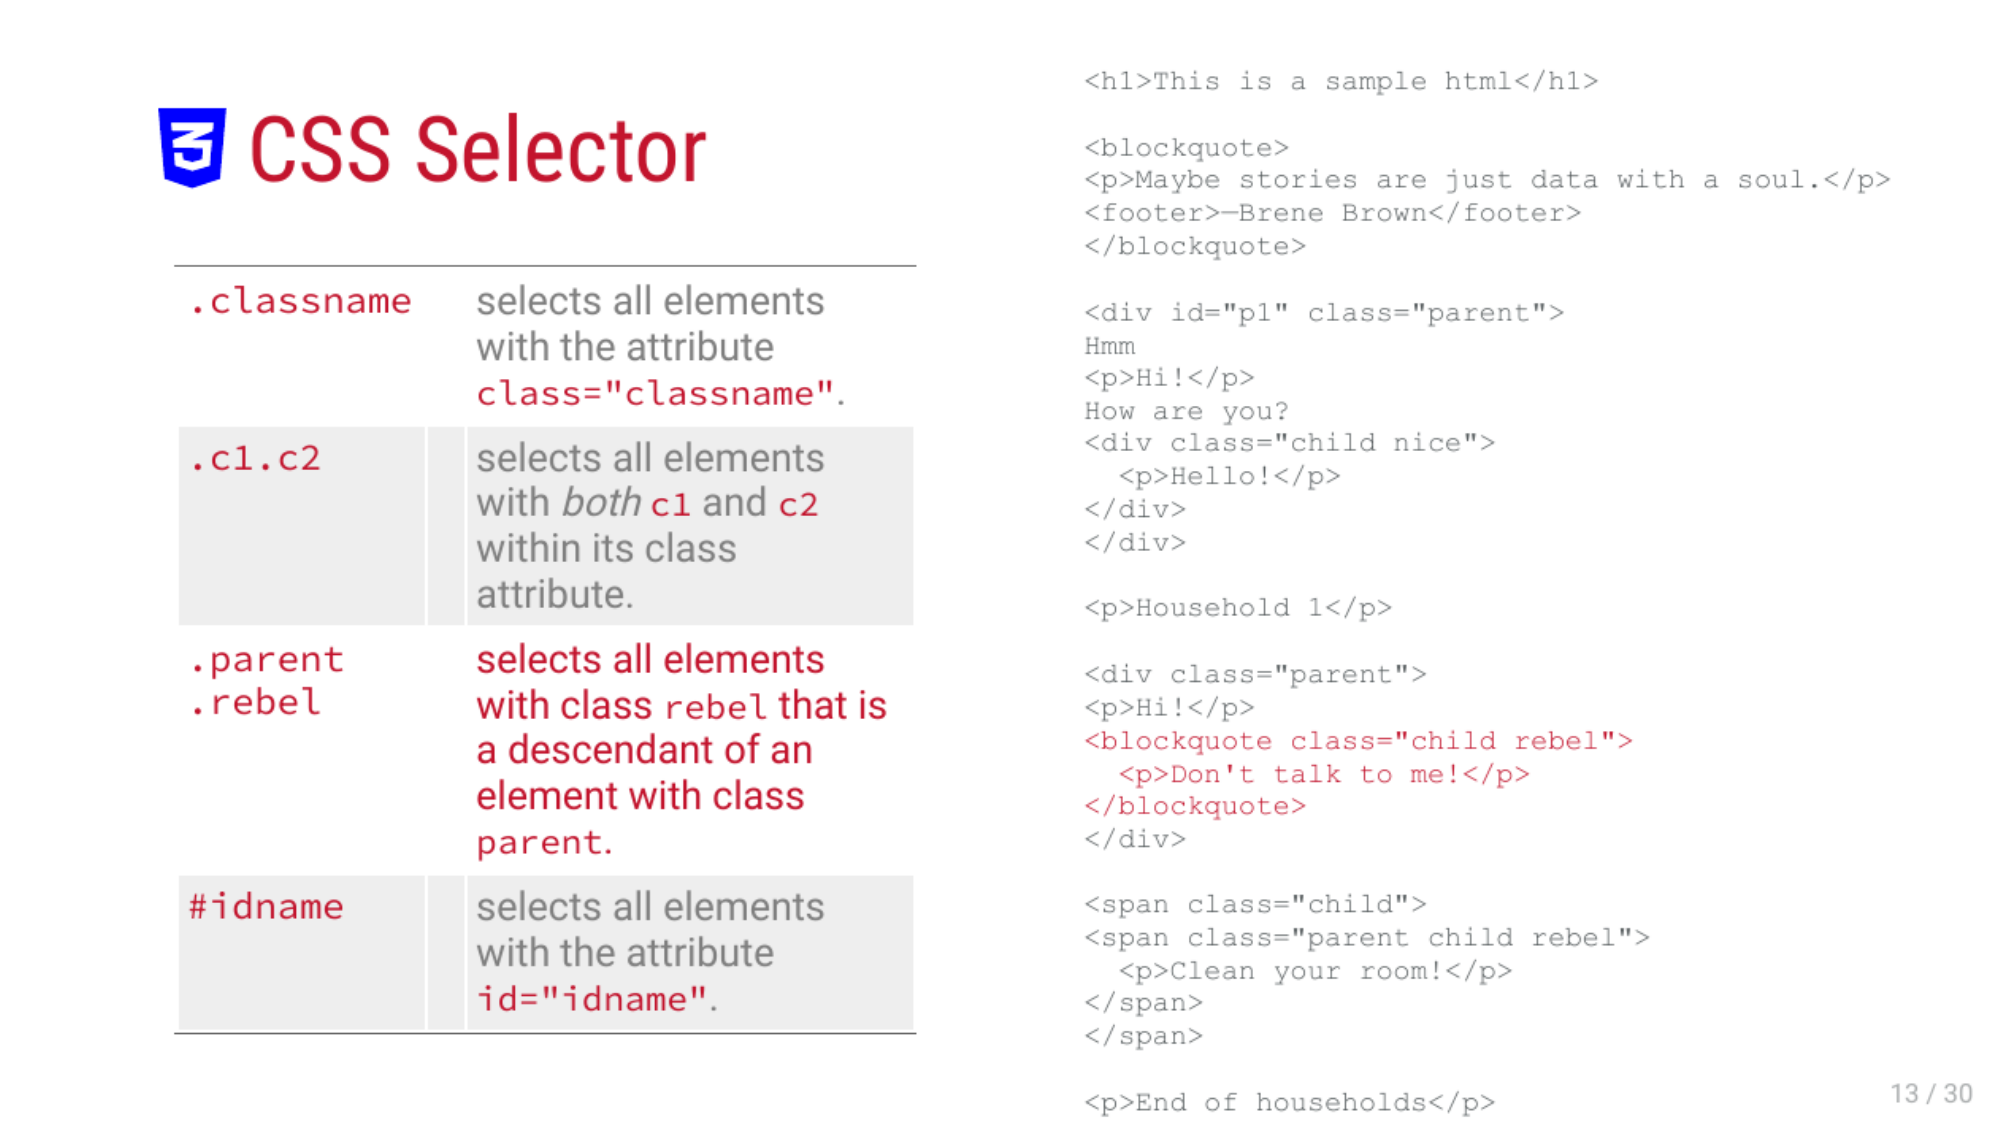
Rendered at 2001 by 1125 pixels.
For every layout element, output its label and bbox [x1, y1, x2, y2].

list [0, 0, 2000, 1125]
